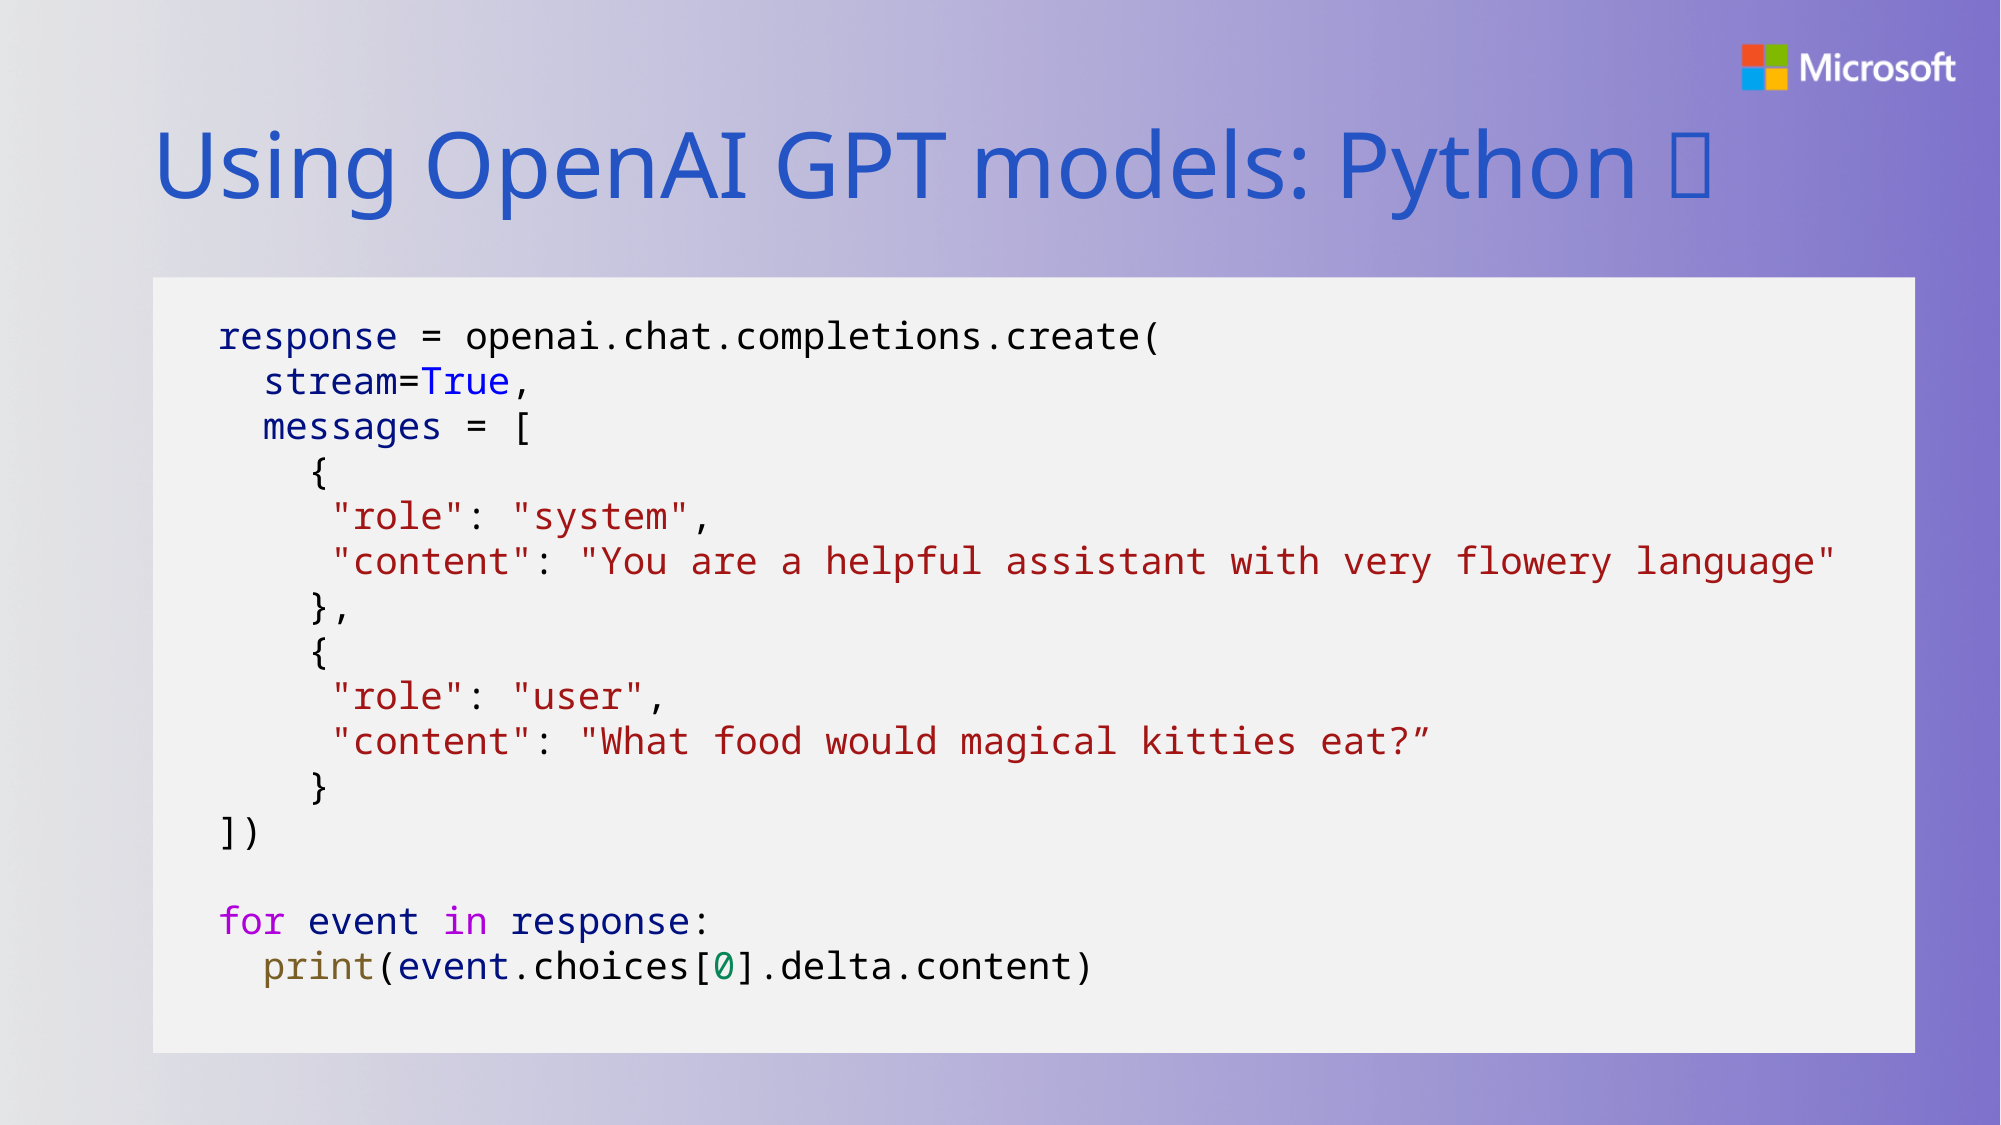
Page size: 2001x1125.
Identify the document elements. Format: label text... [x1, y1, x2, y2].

text_box response = openai.chat.completions.create( stream=True, messages = [ { "role": "system", "content": "You are a helpful assistant with very flowery language" }, { "role": "user", "content": "What food would magical kitties eat?” } ]) for event in response: print(event.choices[0].delta.content) [203, 304, 1916, 1040]
title Using OpenAI GPT models: Python 🐍 [137, 59, 1863, 278]
picture [0, 0, 2001, 1125]
text_box [151, 276, 1917, 1055]
